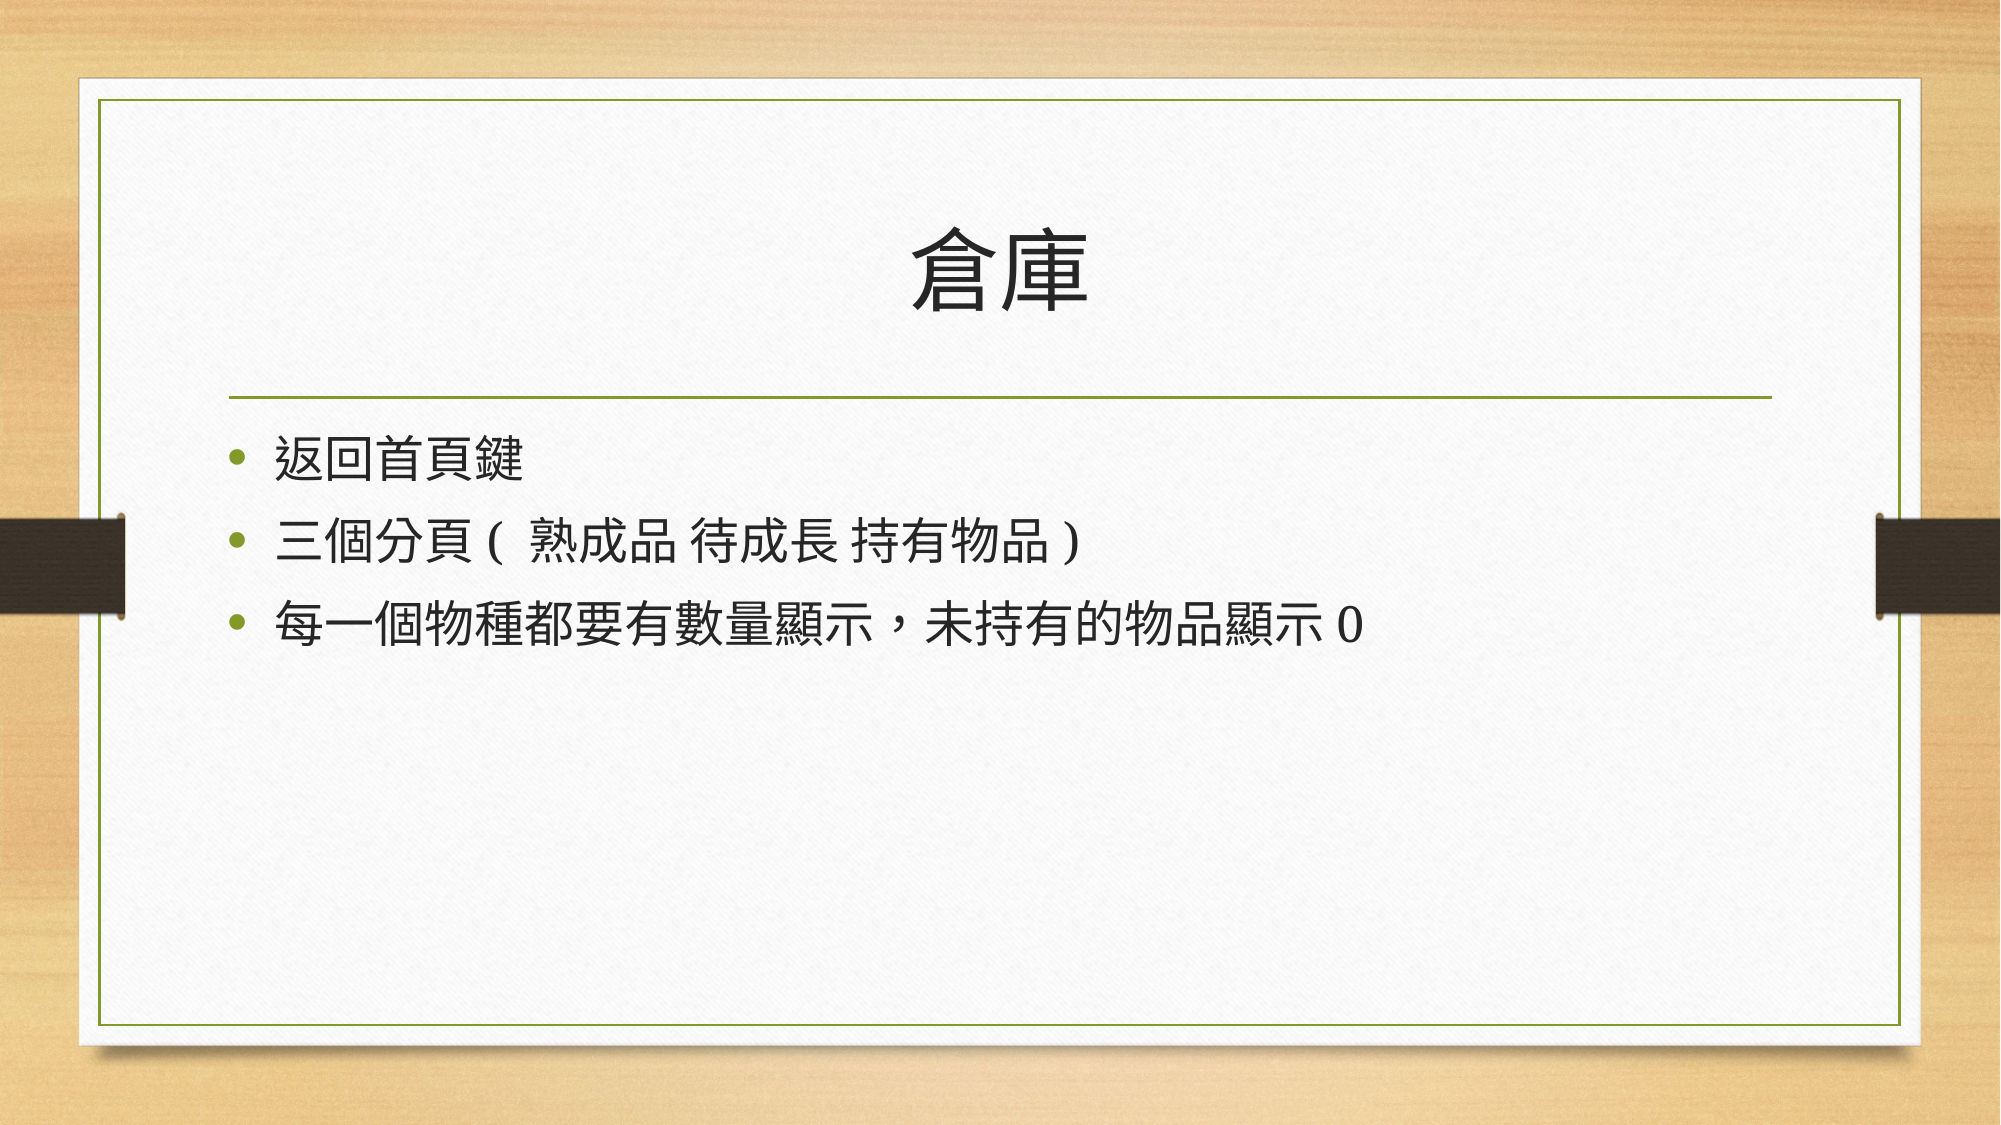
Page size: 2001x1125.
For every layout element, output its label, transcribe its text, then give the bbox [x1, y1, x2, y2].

list 返回首頁鍵 三個分頁( 熟成品 待成長 持有物品) 每一個物種都要有數量顯示，未持有的物品顯示0 [212, 419, 1788, 964]
picture [0, 0, 2001, 1125]
title 倉庫 [212, 161, 1788, 375]
